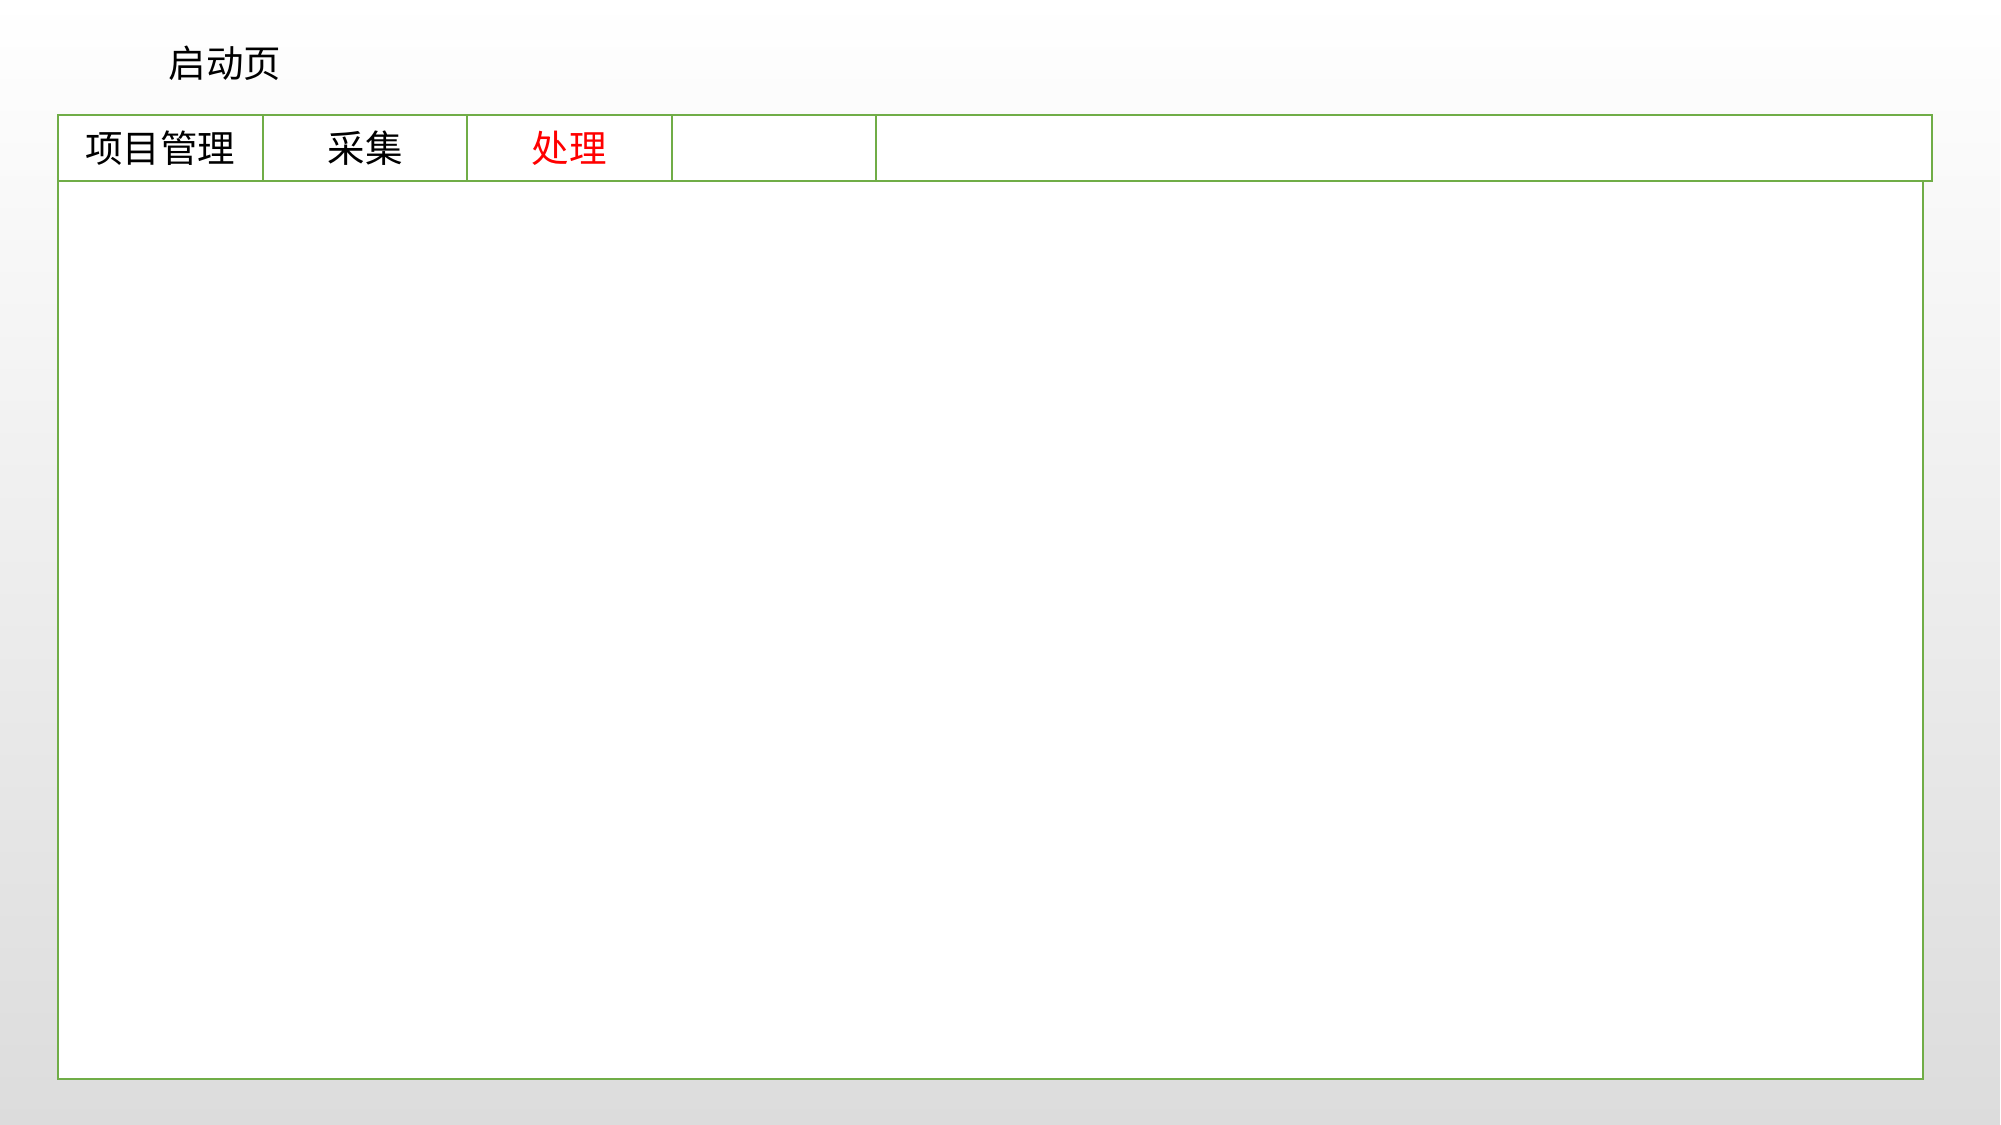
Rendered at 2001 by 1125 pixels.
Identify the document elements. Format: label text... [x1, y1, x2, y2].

text_box [57, 182, 1924, 1080]
text_box 处理 [466, 114, 671, 182]
text_box 采集 [262, 114, 466, 182]
text_box 启动页 [154, 32, 336, 93]
text_box 项目管理 [57, 114, 262, 182]
text_box [877, 114, 1933, 182]
text_box [671, 114, 877, 182]
